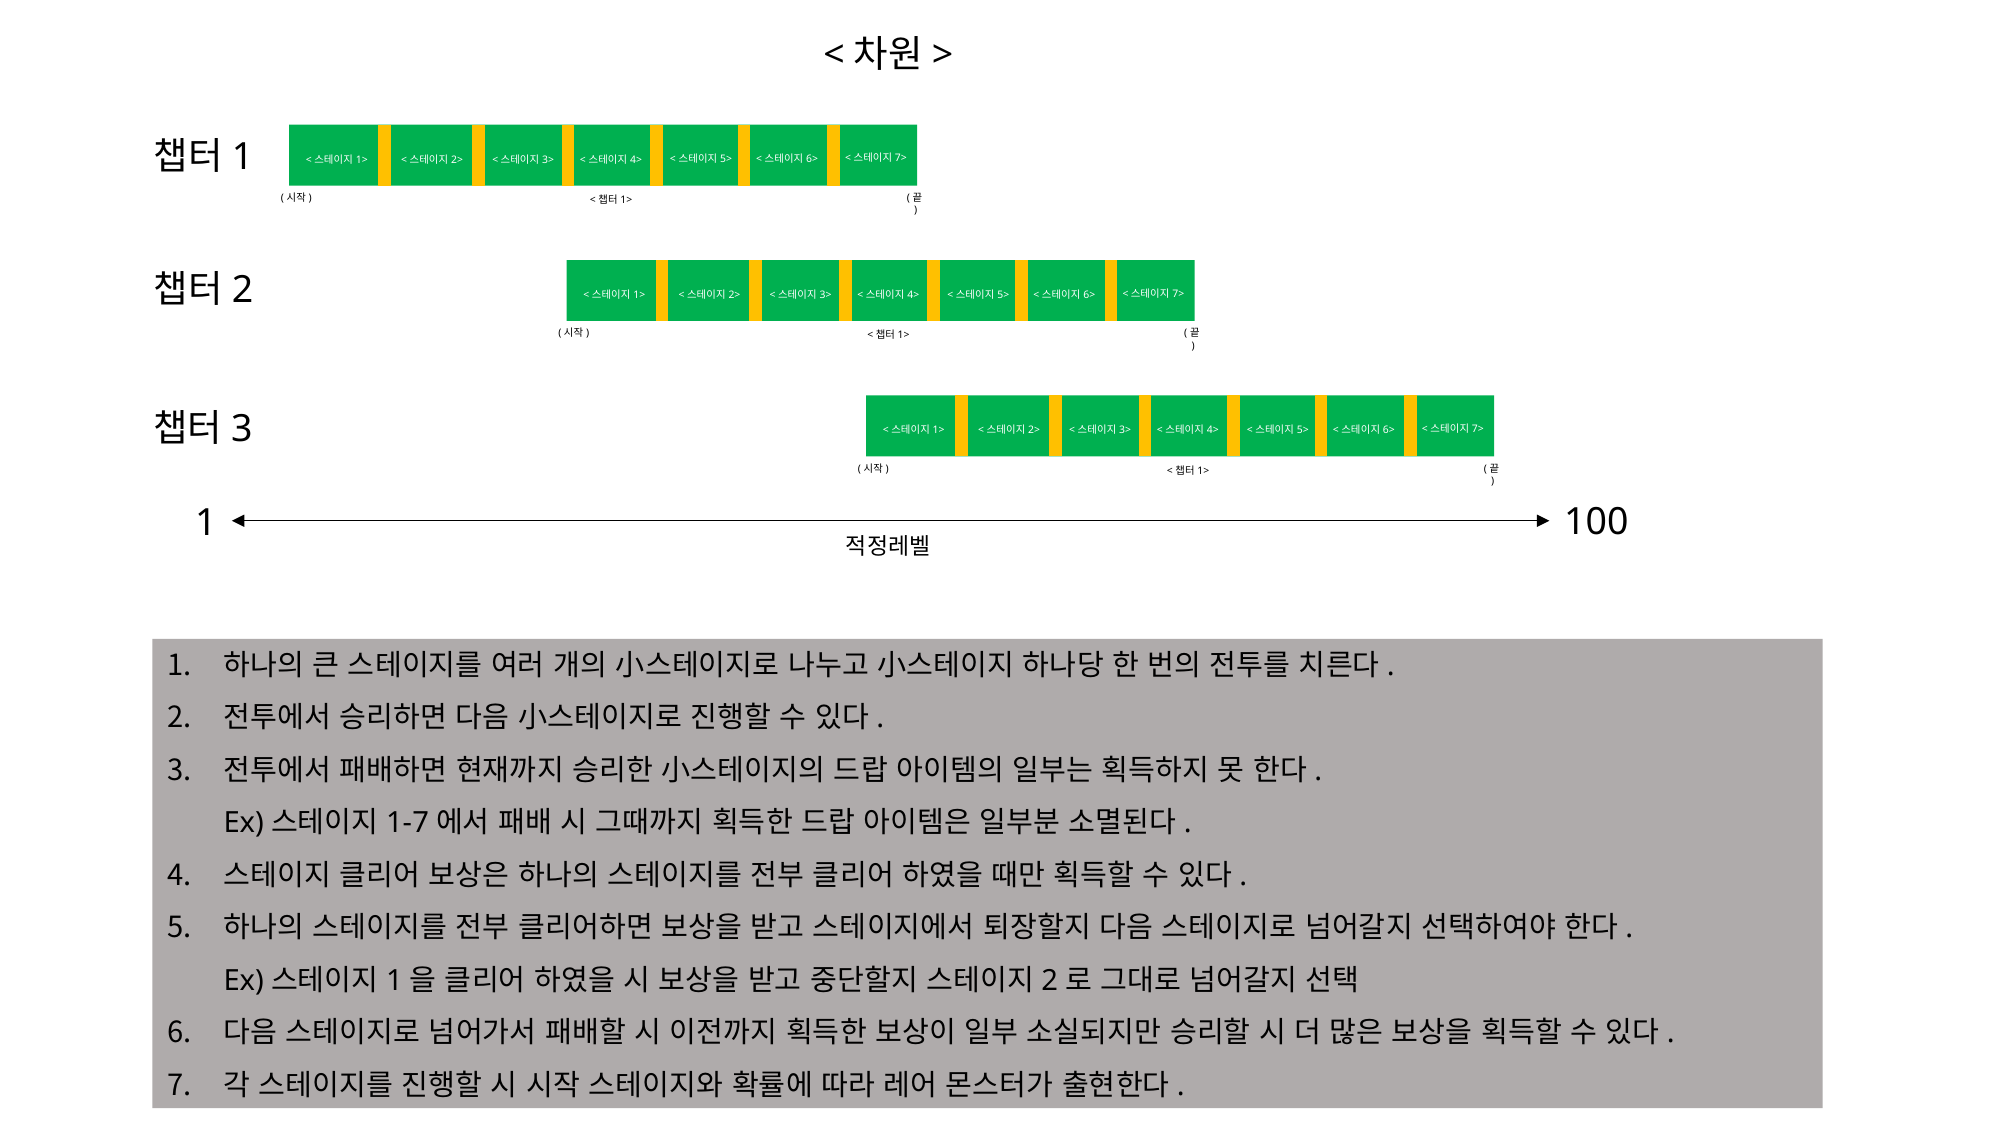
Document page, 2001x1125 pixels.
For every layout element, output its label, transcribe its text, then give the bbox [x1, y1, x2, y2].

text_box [842, 395, 1518, 485]
text_box 1 [180, 490, 232, 551]
text_box 챕터2 [133, 257, 275, 318]
text_box <차원> [786, 22, 991, 83]
text_box 적정레벨 [796, 524, 981, 567]
text_box 하나의 큰 스테이지를 여러 개의 小스테이지로 나누고 小스테이지 하나당 한 번의 전투를 치른다. 전투에서 승리하면 다음 小스테이지로 진행할 수 있다. 전투에서 패배하면 현재까지 승리한 小스테이지의 드랍 아이템의 일부는 획득하지 못 한다. Ex)스테이지1-7에서 패배 시 그때까지 획득한 드랍 아이템은 일부분 소멸된다. 스테이지 클리어 보상은 하나의 스테이지를 전부 클리어 하였을 때만 획득할 수 있다. 하나의 스테이지를 전부 클리어하면 보상을 받고 스테이지에서 퇴장할지 다음 스테이지로 넘어갈지 선택하여야 한다. Ex)스테이지1을 클리어 하였을 시 보상을 받고 중단할지 스테이지2로 그대로 넘어갈지 선택 다음 스테이지로 넘어가서 패배할 시 이전까지 획득한 보상이 일부 소실되지만 승리할 시 더 많은 보상을 획득할 수 있다. 각 스테이지를 진행할 시 시작 스테이지와 확률에 따라 레어 몬스터가 출현한다. [152, 638, 1823, 1109]
text_box 챕터1 [133, 124, 265, 185]
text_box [265, 124, 941, 214]
text_box 챕터3 [132, 396, 274, 457]
text_box 100 [1549, 490, 1664, 550]
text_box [542, 260, 1219, 349]
